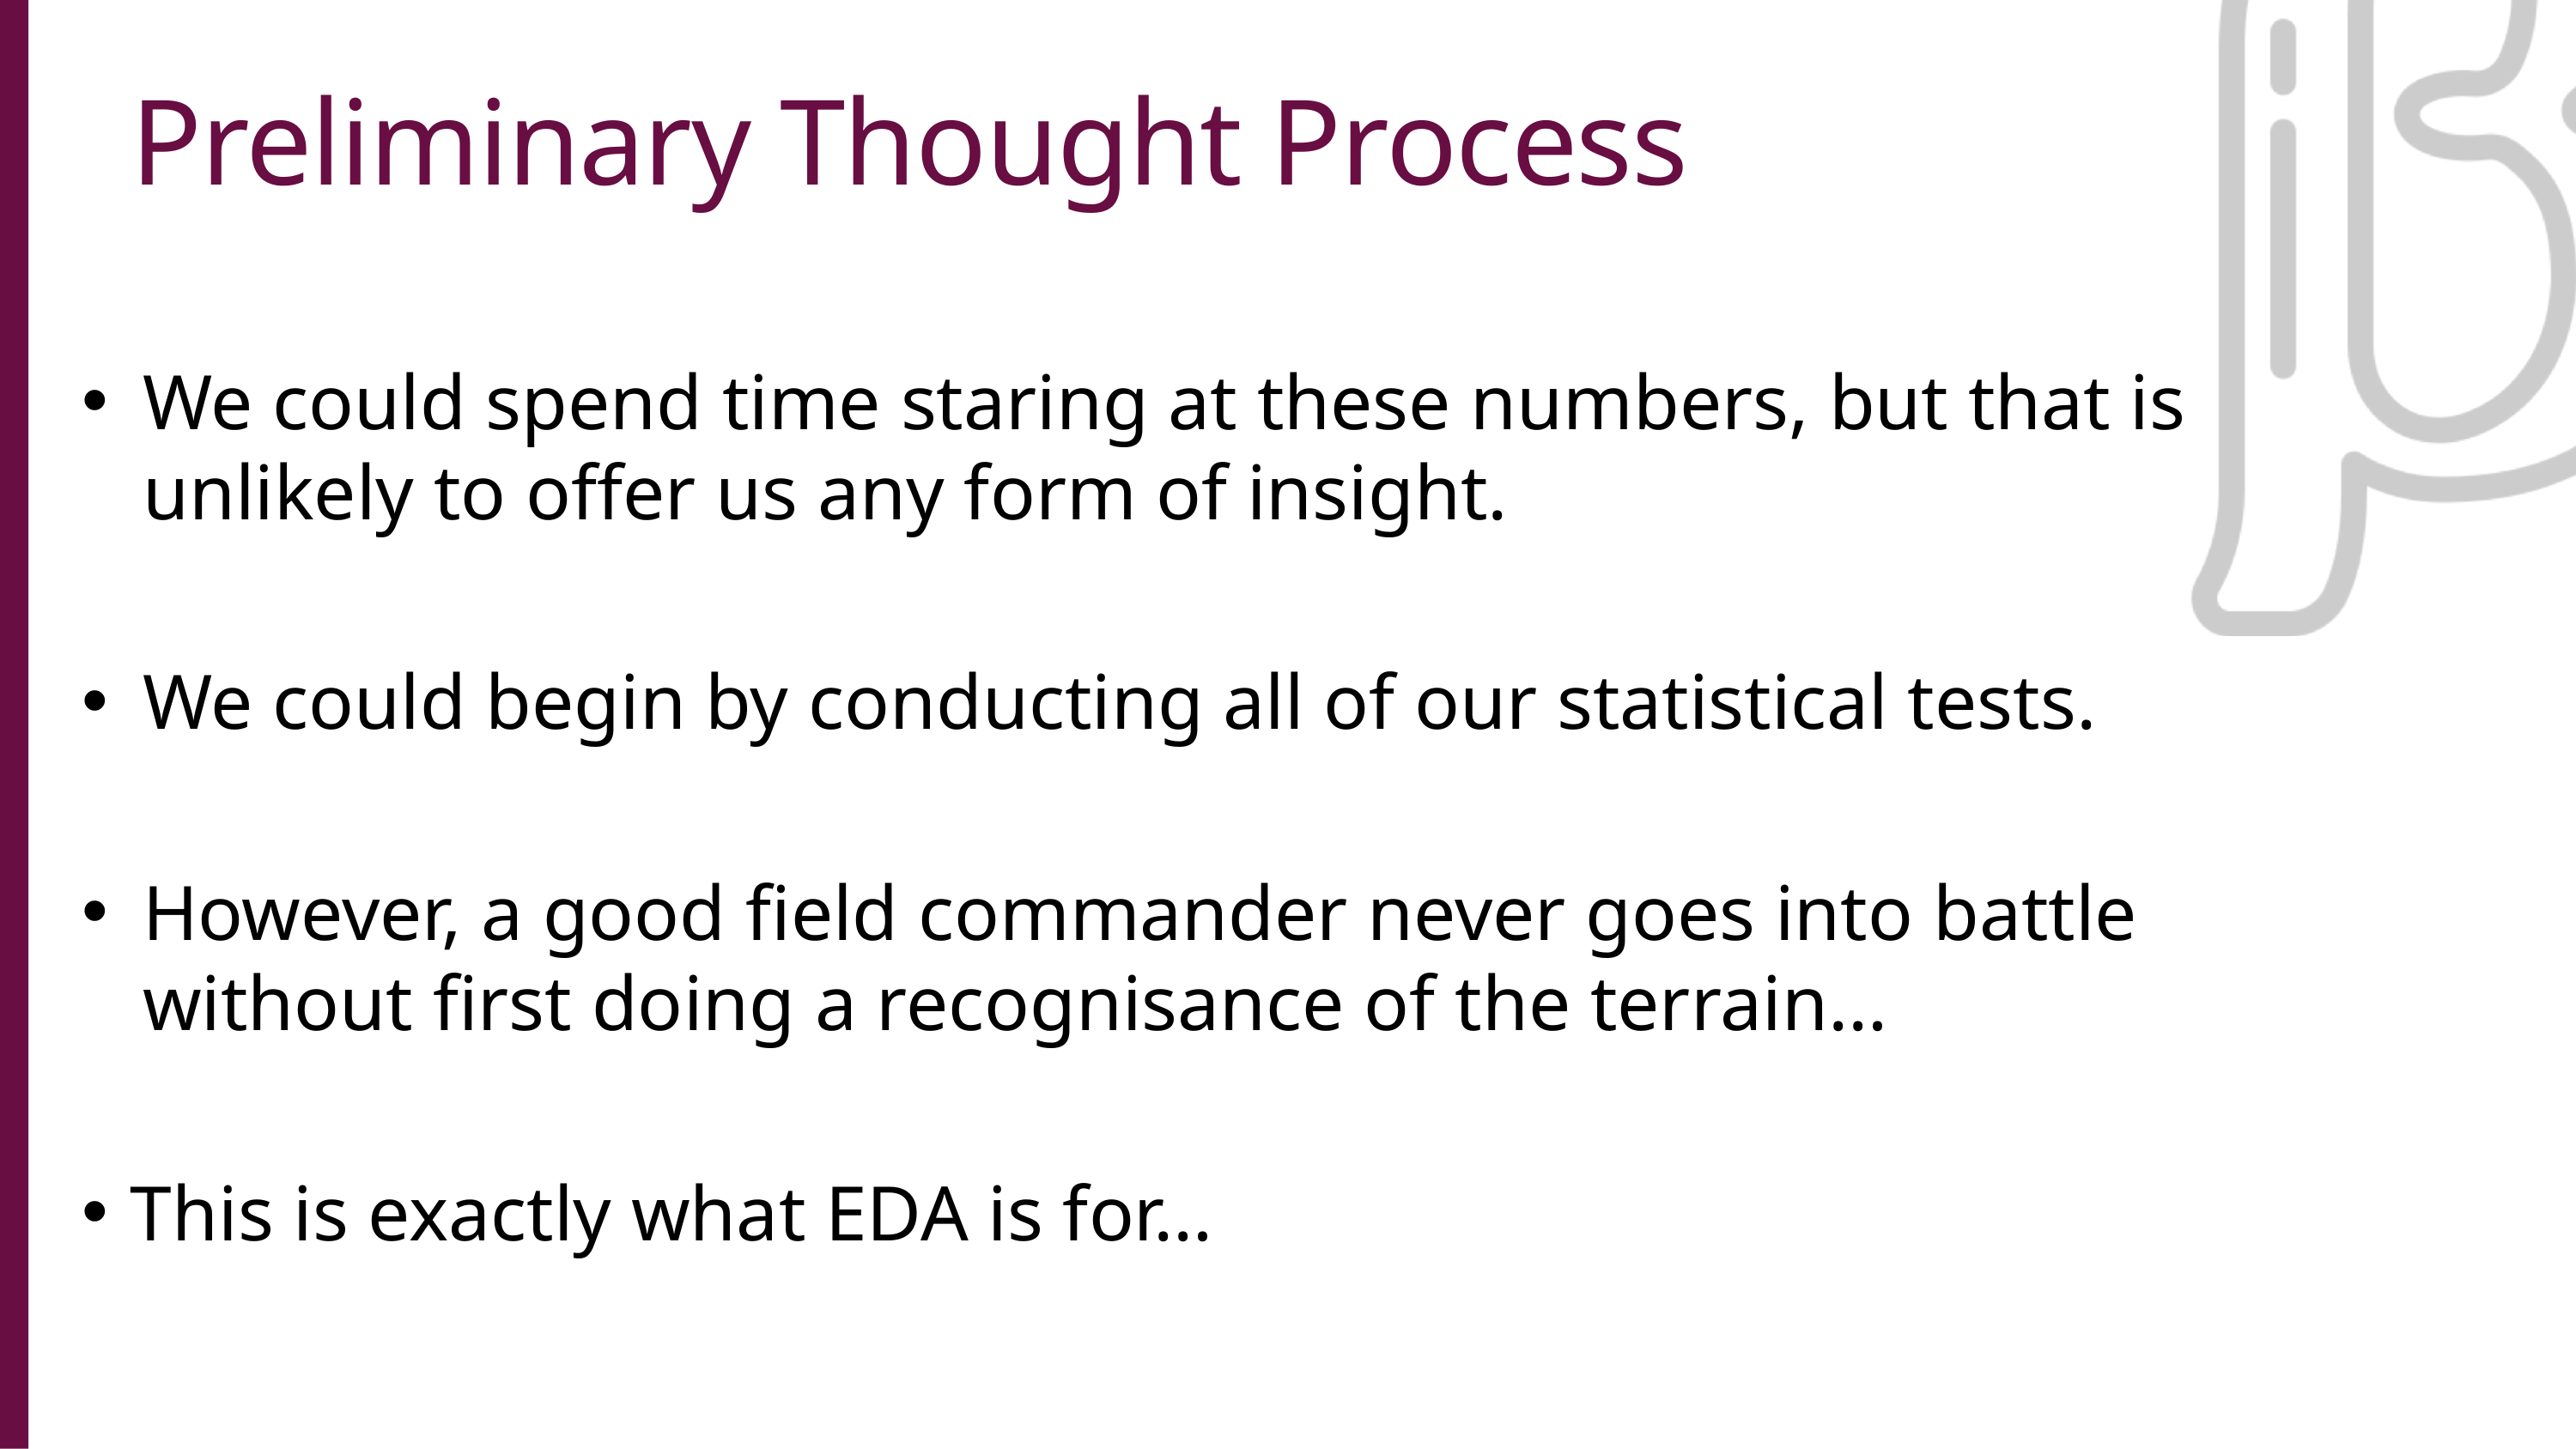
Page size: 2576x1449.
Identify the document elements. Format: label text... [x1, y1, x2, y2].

text_box [2038, 0, 2576, 636]
text_box [0, 0, 29, 1449]
list We could spend time staring at these numbers, but that is unlikely to offer us any form of insight. We could begin by conducting all of our statistical tests. However, a good field commander never goes into battle without first doing a recognisance of the terrain… This is exactly what EDA is for… [69, 348, 2351, 1267]
text_box Preliminary Thought Process [118, 70, 2340, 223]
